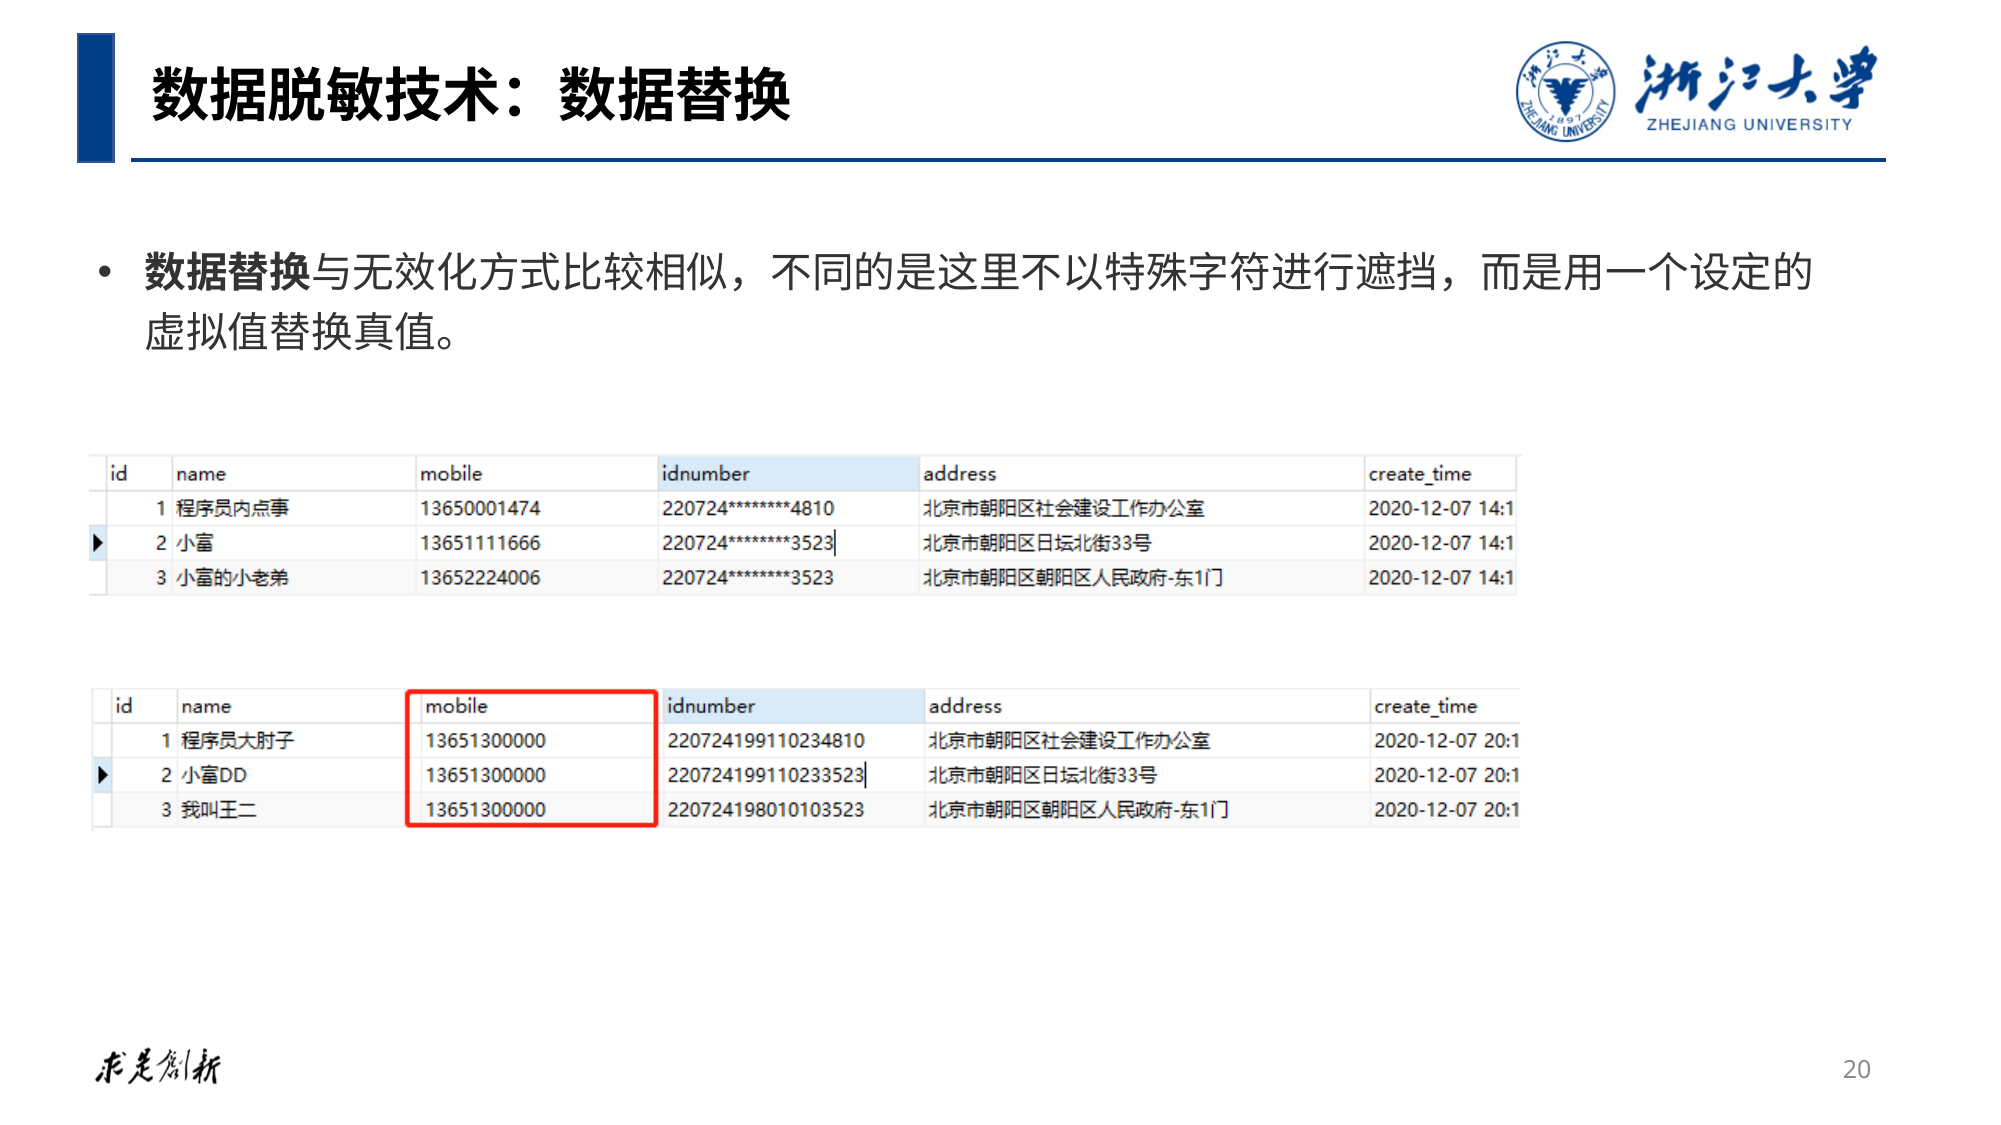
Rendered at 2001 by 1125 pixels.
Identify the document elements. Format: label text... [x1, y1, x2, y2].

picture [89, 454, 1522, 599]
picture [91, 688, 1520, 831]
slide_number 20 [1548, 1041, 1887, 1101]
picture [1488, 24, 1887, 146]
text_box 数据替换与无效化方式比较相似，不同的是这里不以特殊字符进行遮挡，而是用一个设定的虚拟值替换真值。 [82, 228, 1851, 364]
text_box 数据脱敏技术：数据替换 [136, 51, 1190, 136]
picture [76, 1036, 239, 1096]
